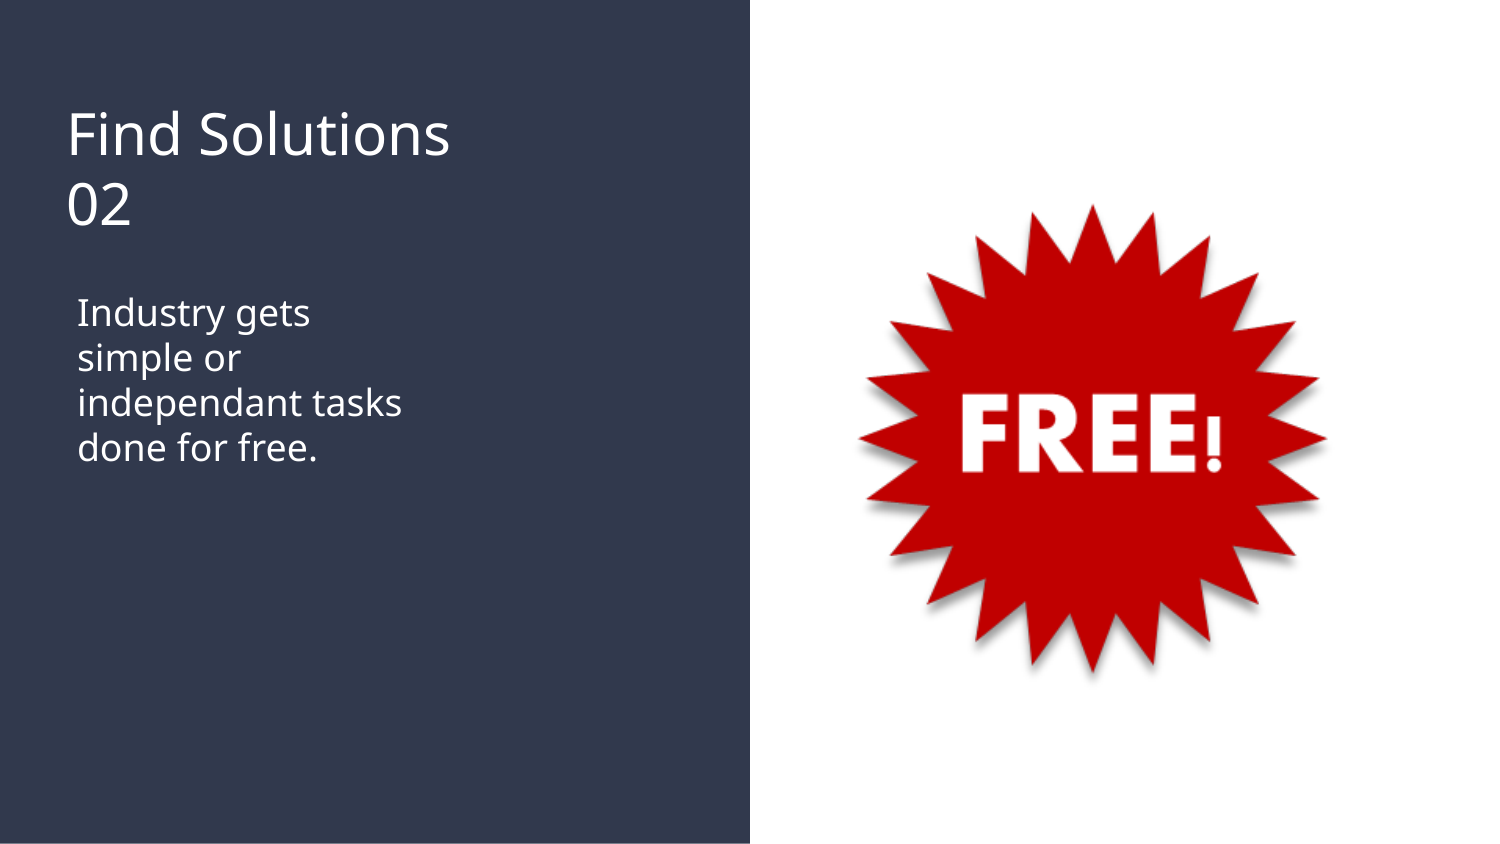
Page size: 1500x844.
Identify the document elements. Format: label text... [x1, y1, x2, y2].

picture [844, 199, 1342, 697]
text_box Industry gets simple or independant tasks done for free. [62, 273, 453, 492]
title Find Solutions 02 [51, 82, 659, 273]
